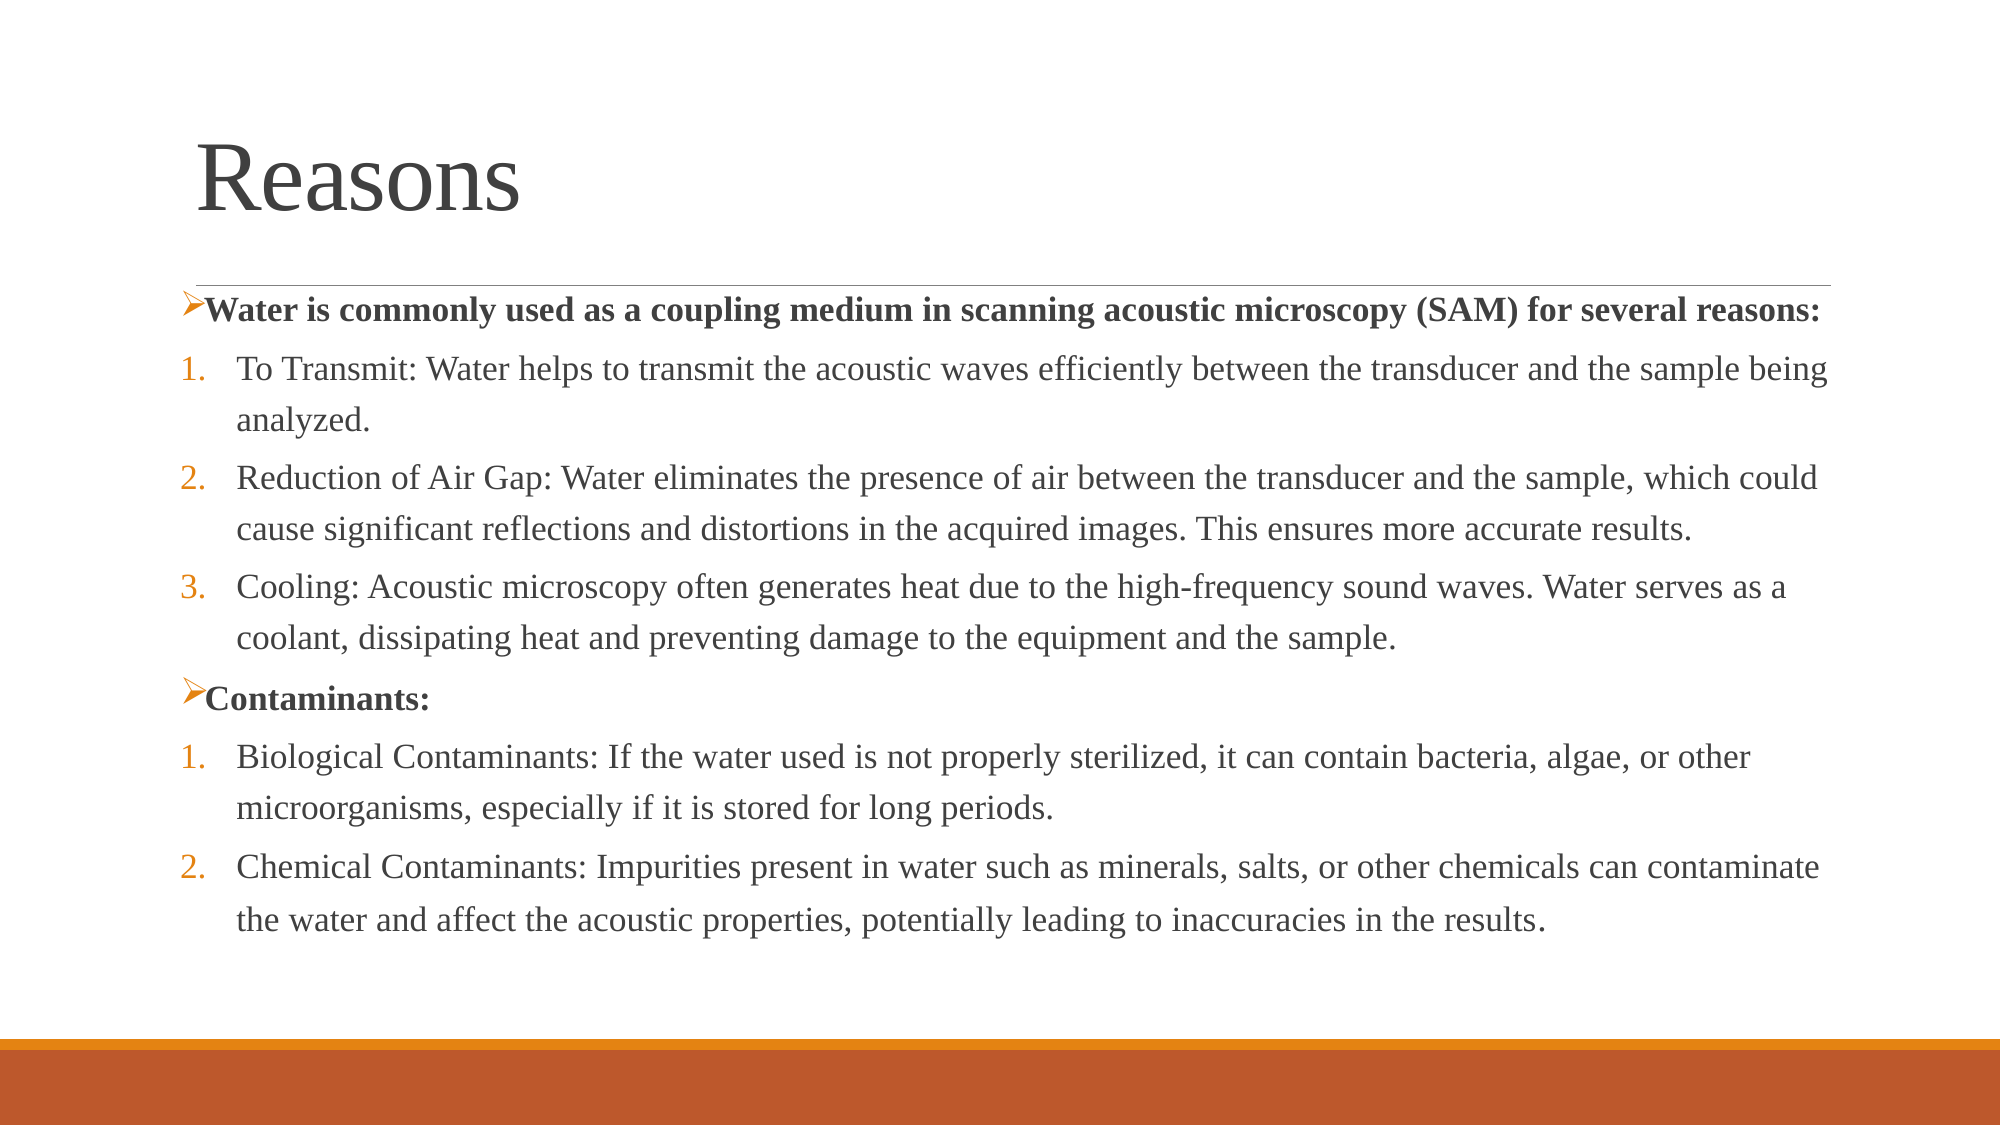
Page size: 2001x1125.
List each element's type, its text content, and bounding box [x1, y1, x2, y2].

list Water is commonly used as a coupling medium in scanning acoustic microscopy (SAM) for several reasons: To Transmit: Water helps to transmit the acoustic waves efficiently between the transducer and the sample being analyzed. Reduction of Air Gap: Water eliminates the presence of air between the transducer and the sample, which could cause significant reflections and distortions in the acquired images. This ensures more accurate results. Cooling: Acoustic microscopy often generates heat due to the high-frequency sound waves. Water serves as a coolant, dissipating heat and preventing damage to the equipment and the sample. Contaminants: Biological Contaminants: If the water used is not properly sterilized, it can contain bacteria, algae, or other microorganisms, especially if it is stored for long periods. Chemical Contaminants: Impurities present in water such as minerals, salts, or other chemicals can contaminate the water and affect the acoustic properties, potentially leading to inaccuracies in the results. [180, 283, 1830, 1025]
title Reasons [180, 0, 1830, 238]
